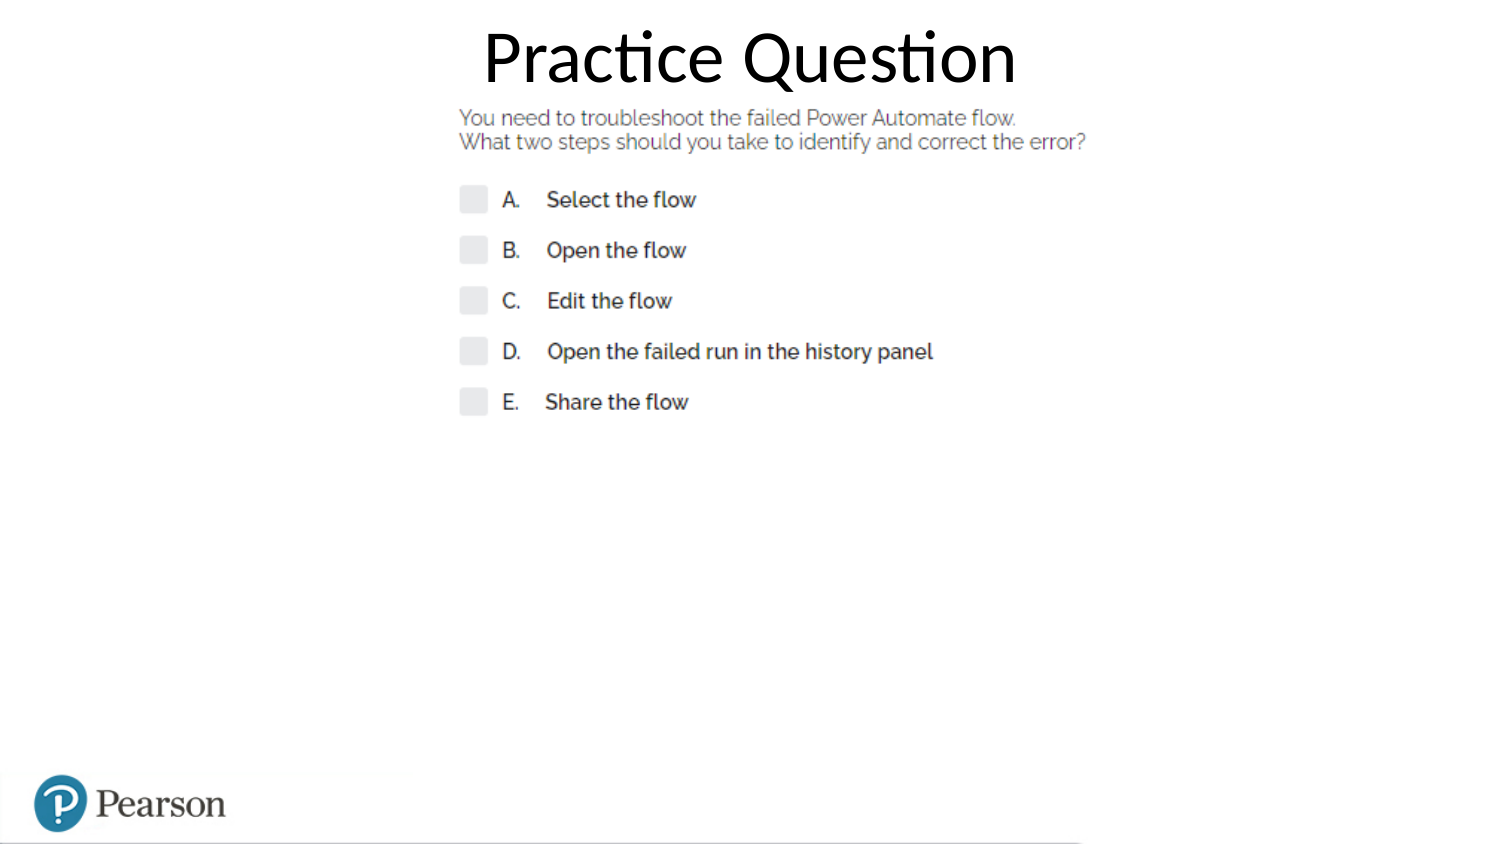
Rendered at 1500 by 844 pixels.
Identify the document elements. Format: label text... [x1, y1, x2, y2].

title Practice Question [132, 0, 1371, 92]
picture [0, 0, 1500, 844]
